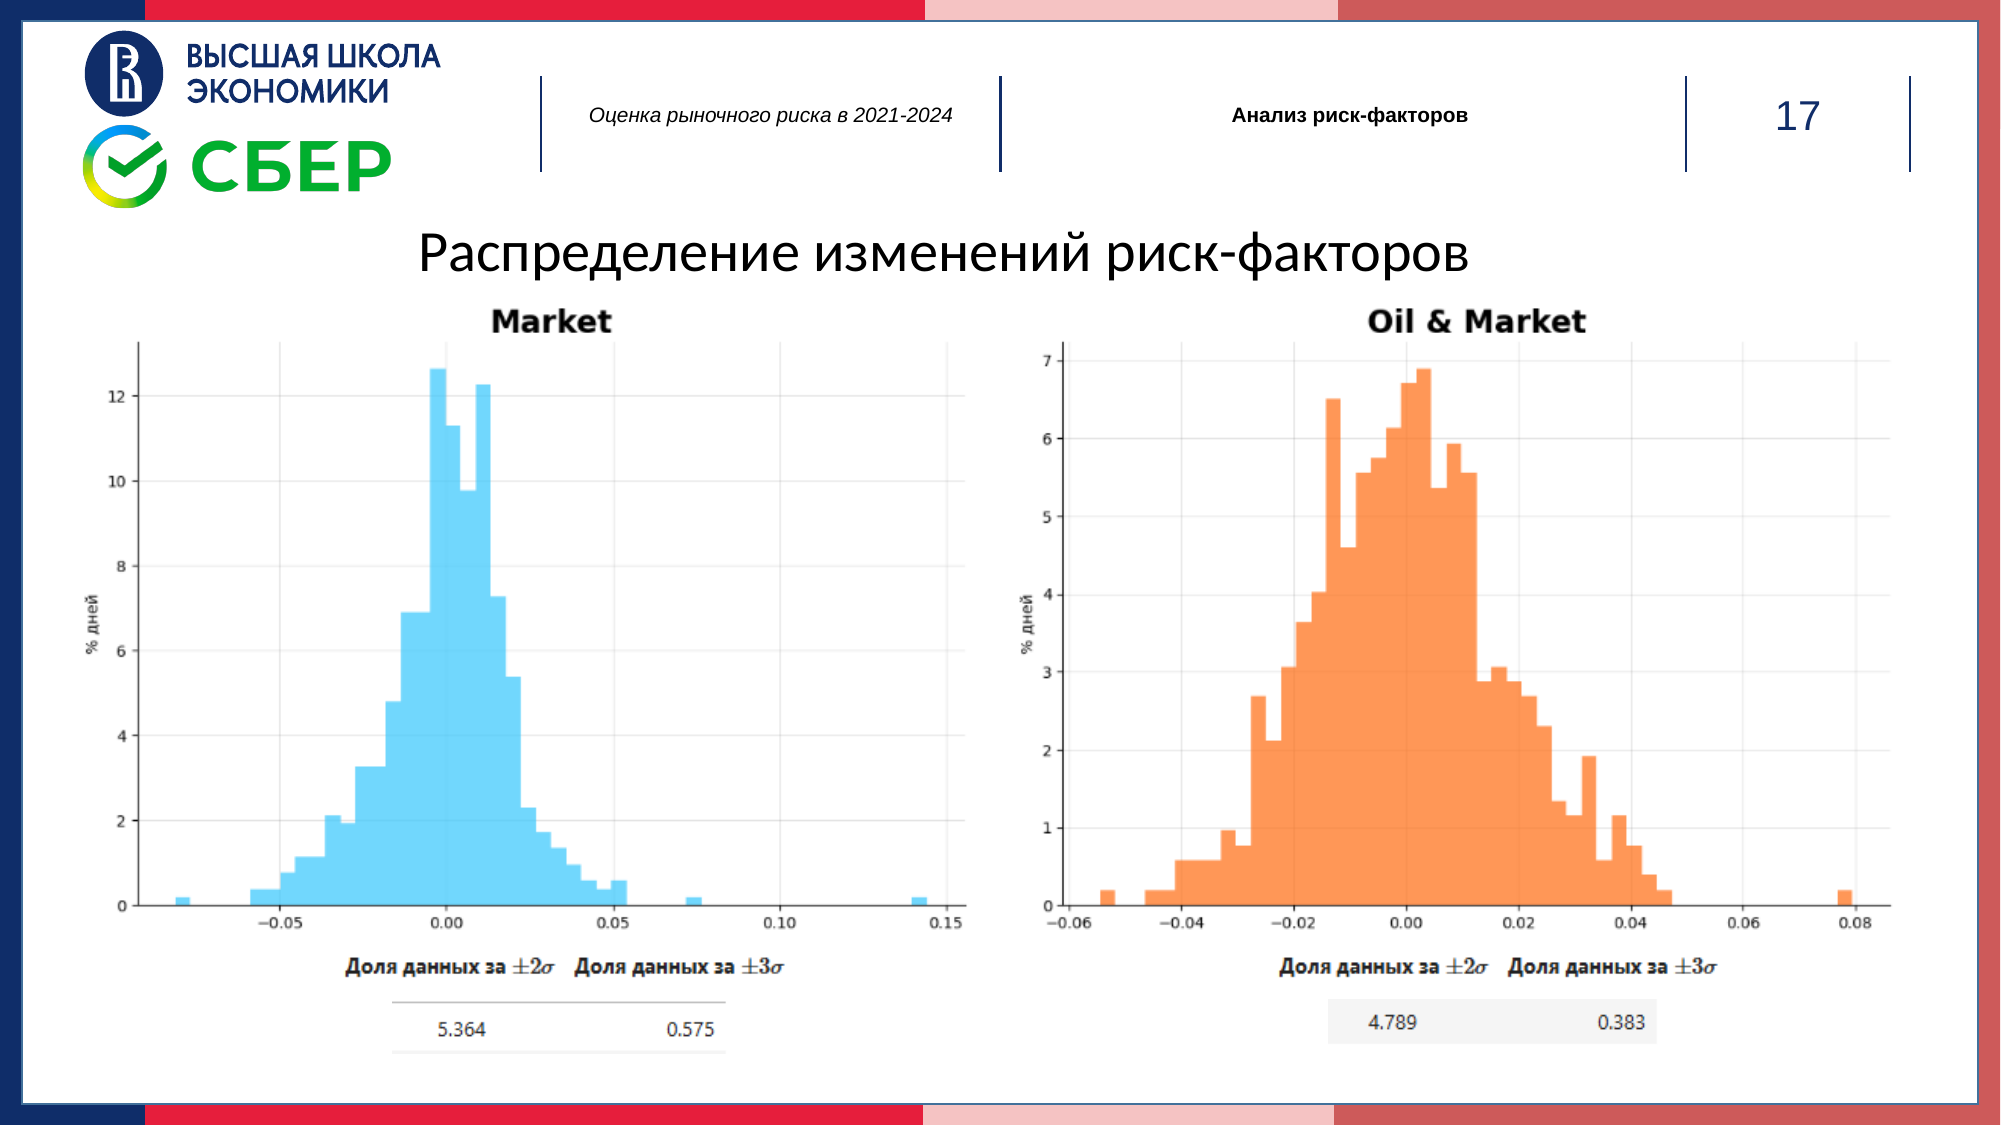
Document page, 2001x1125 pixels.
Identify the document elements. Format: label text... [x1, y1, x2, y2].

picture [68, 298, 1911, 1054]
text_box Оценка рыночного риска в 2021-2024 [571, 93, 971, 134]
text_box ‹#› [1742, 81, 1854, 147]
text_box Распределение изменений риск-факторов [403, 198, 1686, 297]
picture [1328, 999, 1679, 1049]
text_box Анализ риск-факторов [1034, 94, 1666, 135]
picture [74, 116, 399, 216]
